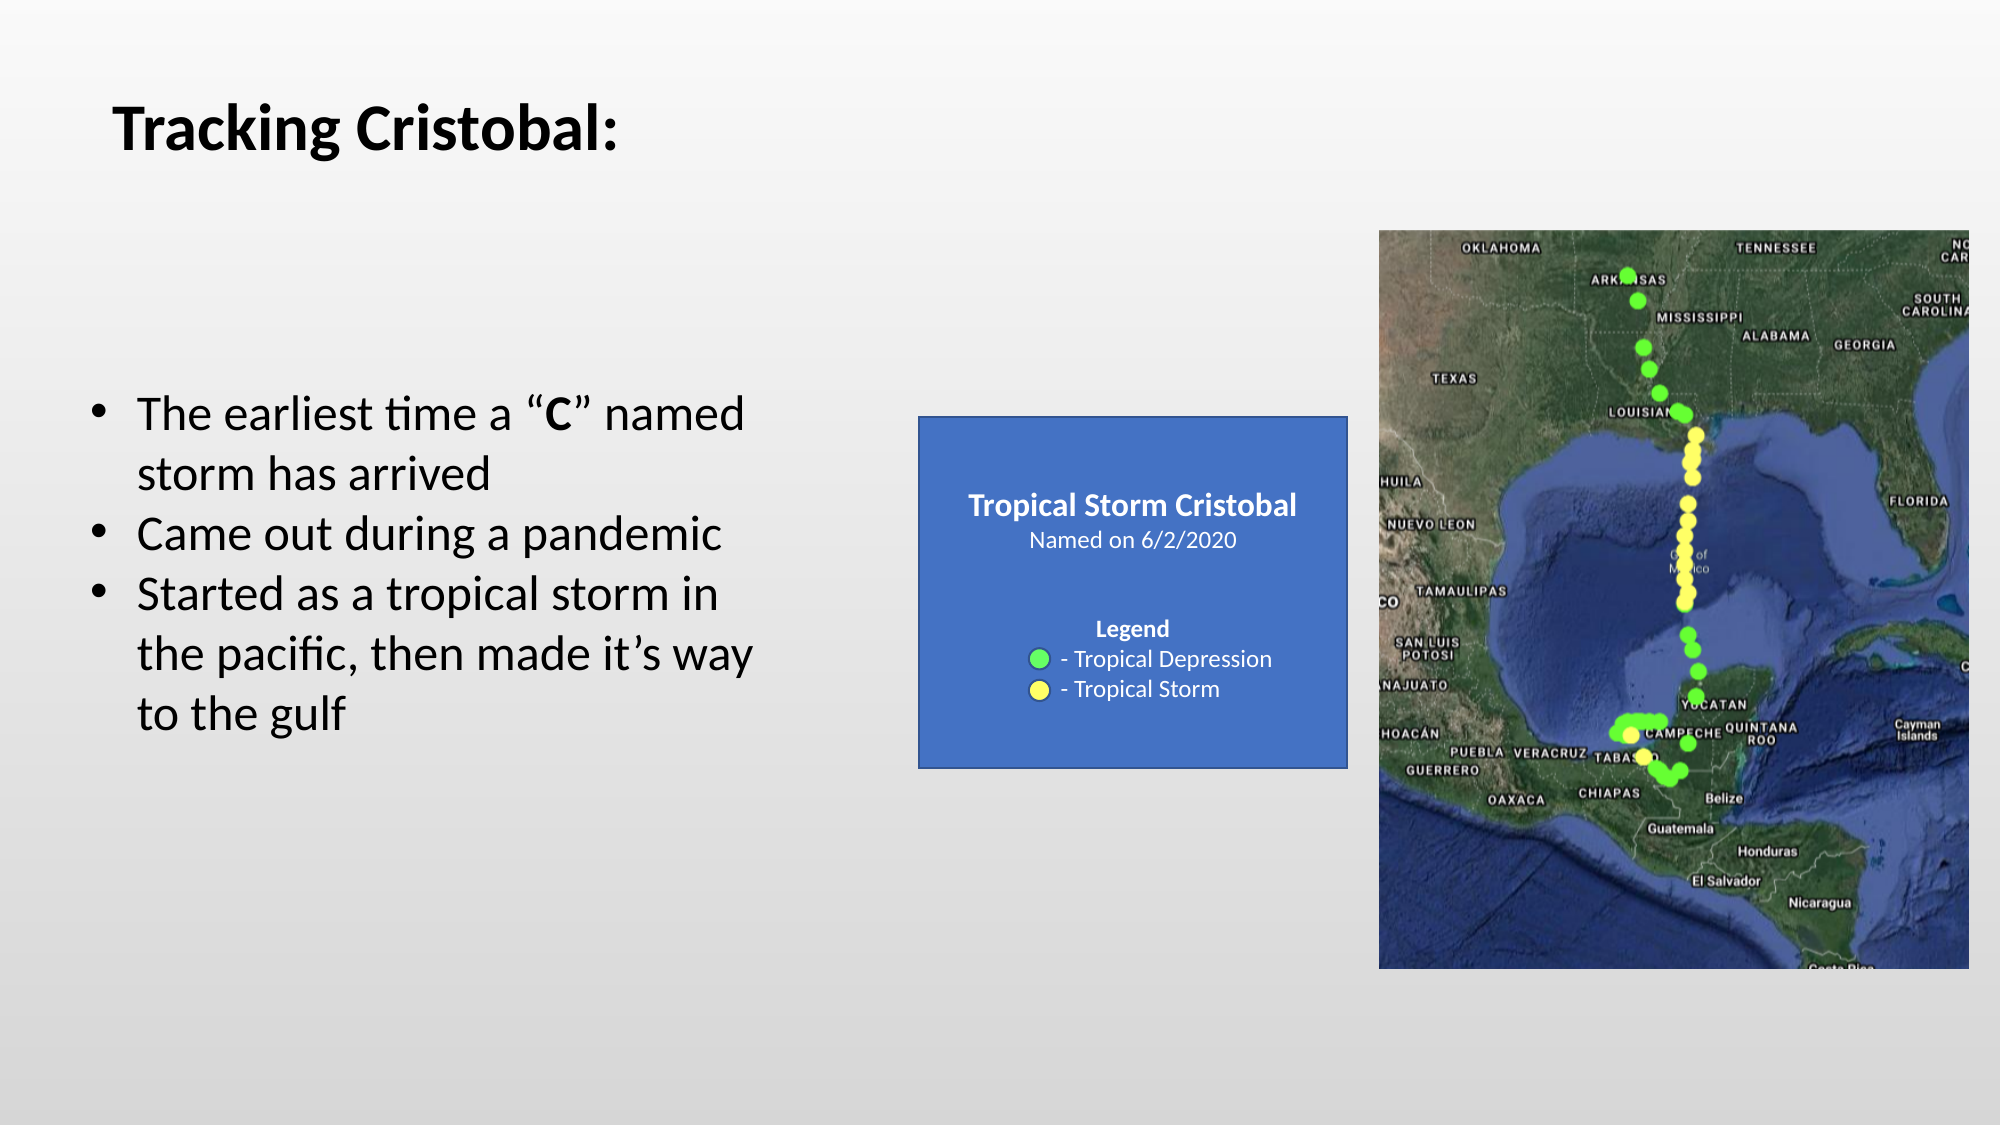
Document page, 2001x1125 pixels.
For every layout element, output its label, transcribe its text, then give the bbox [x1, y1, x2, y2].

text_box [40, 68, 1959, 173]
picture [1379, 230, 1969, 970]
text_box The earliest time a “C” named storm has arrived Came out during a pandemic Started as a tropical storm in the pacific, then made it’s way to the gulf [75, 373, 796, 748]
text_box Tracking Cristobal: [97, 76, 738, 171]
text_box [1027, 678, 1052, 703]
text_box [1027, 647, 1052, 671]
text_box Tropical Storm Cristobal Named on 6/2/2020 Legend - Tropical Depression - Tropical Storm [918, 416, 1348, 769]
